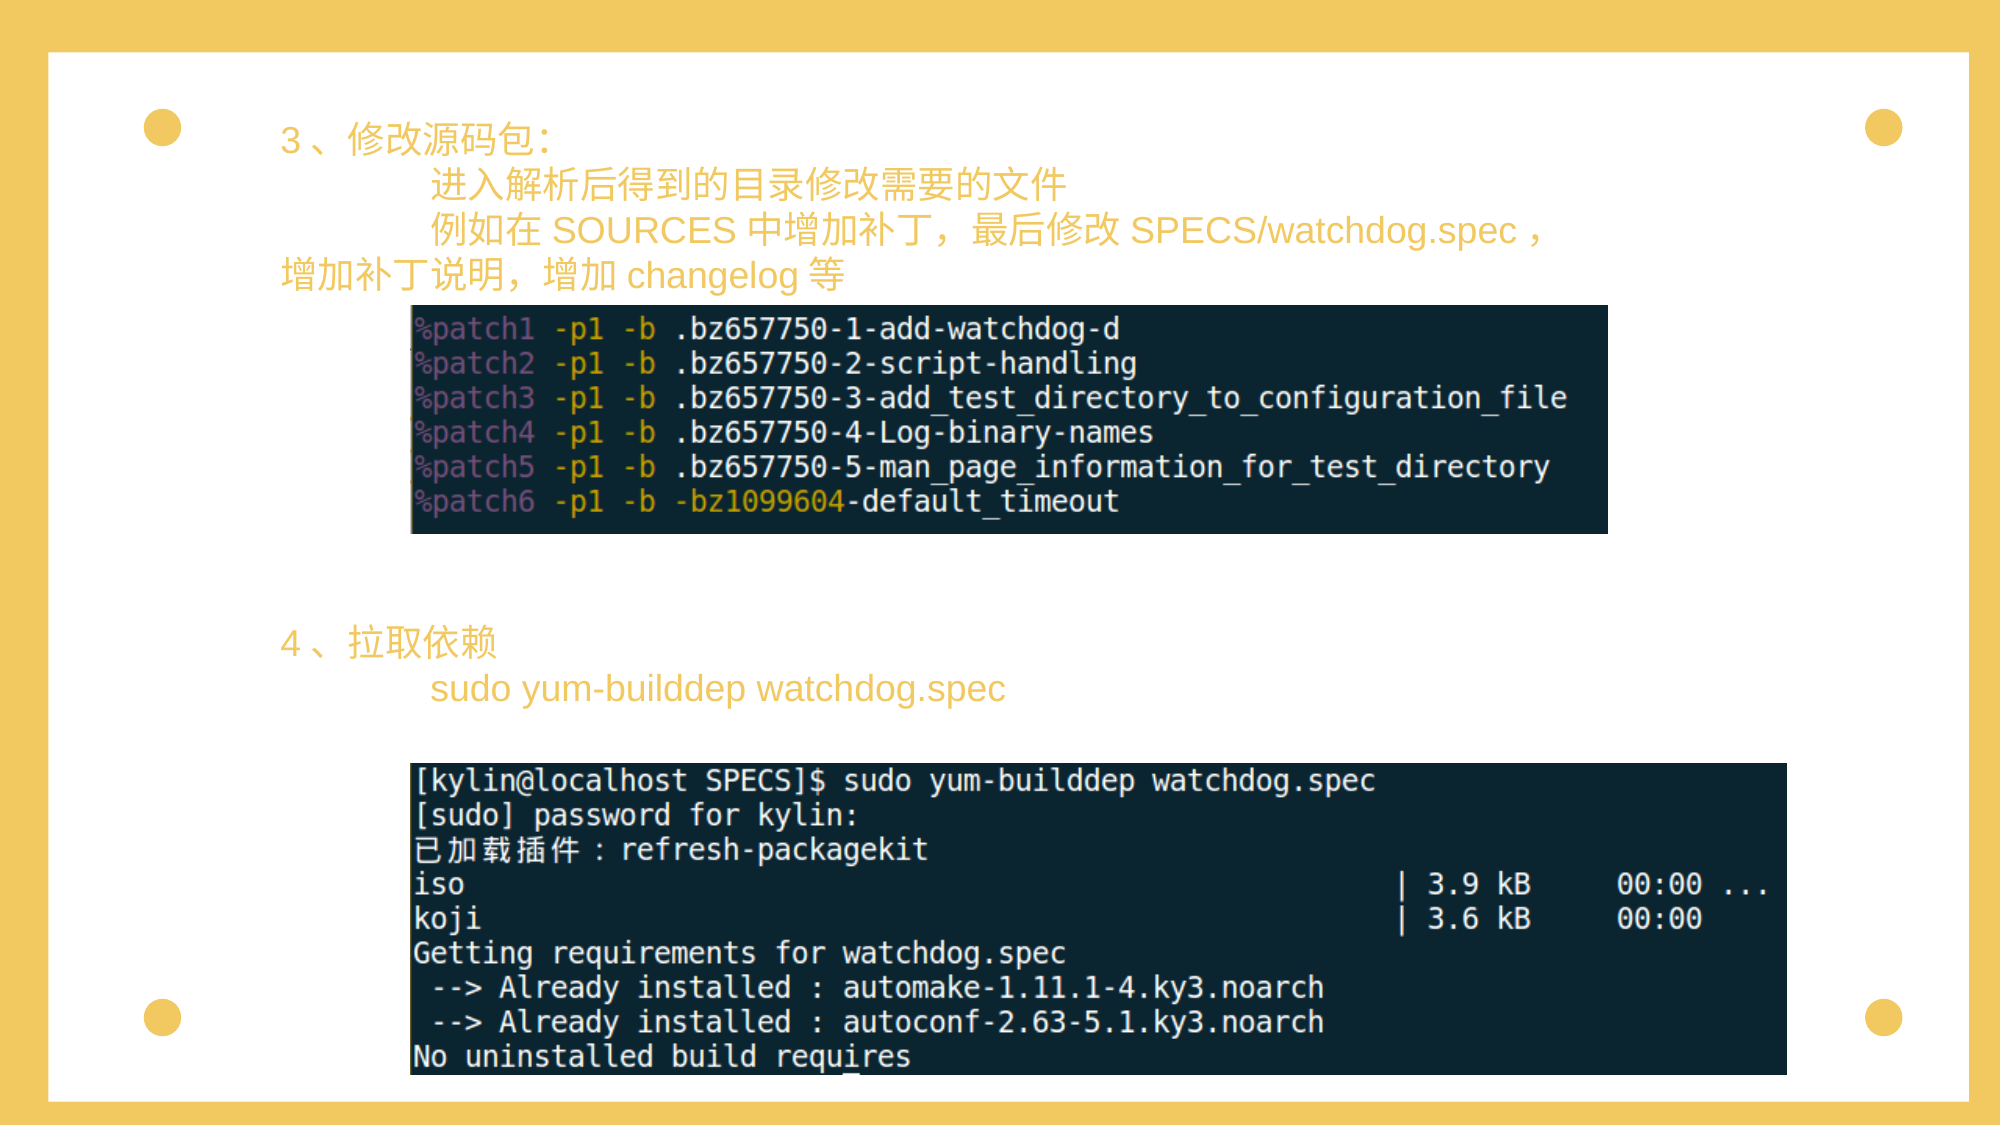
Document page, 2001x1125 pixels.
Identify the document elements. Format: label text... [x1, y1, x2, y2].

text_box [142, 107, 183, 148]
text_box rpmbuild/ ├── BUILD ├── RPMS ├── SOURCES ├── SPECS └── SRPMS [47, 51, 1970, 1103]
text_box [1863, 107, 1904, 148]
picture [410, 763, 1787, 1075]
text_box 3、修改源码包： 进入解析后得到的目录修改需要的文件 例如在SOURCES中增加补丁，最后修改SPECS/watchdog.spec，增加补丁说明，增加changelog等 [265, 108, 1593, 304]
picture [410, 305, 1608, 534]
text_box 4、拉取依赖 sudo yum-builddep watchdog.spec [265, 611, 1788, 717]
text_box [1863, 997, 1904, 1038]
text_box [142, 997, 183, 1038]
